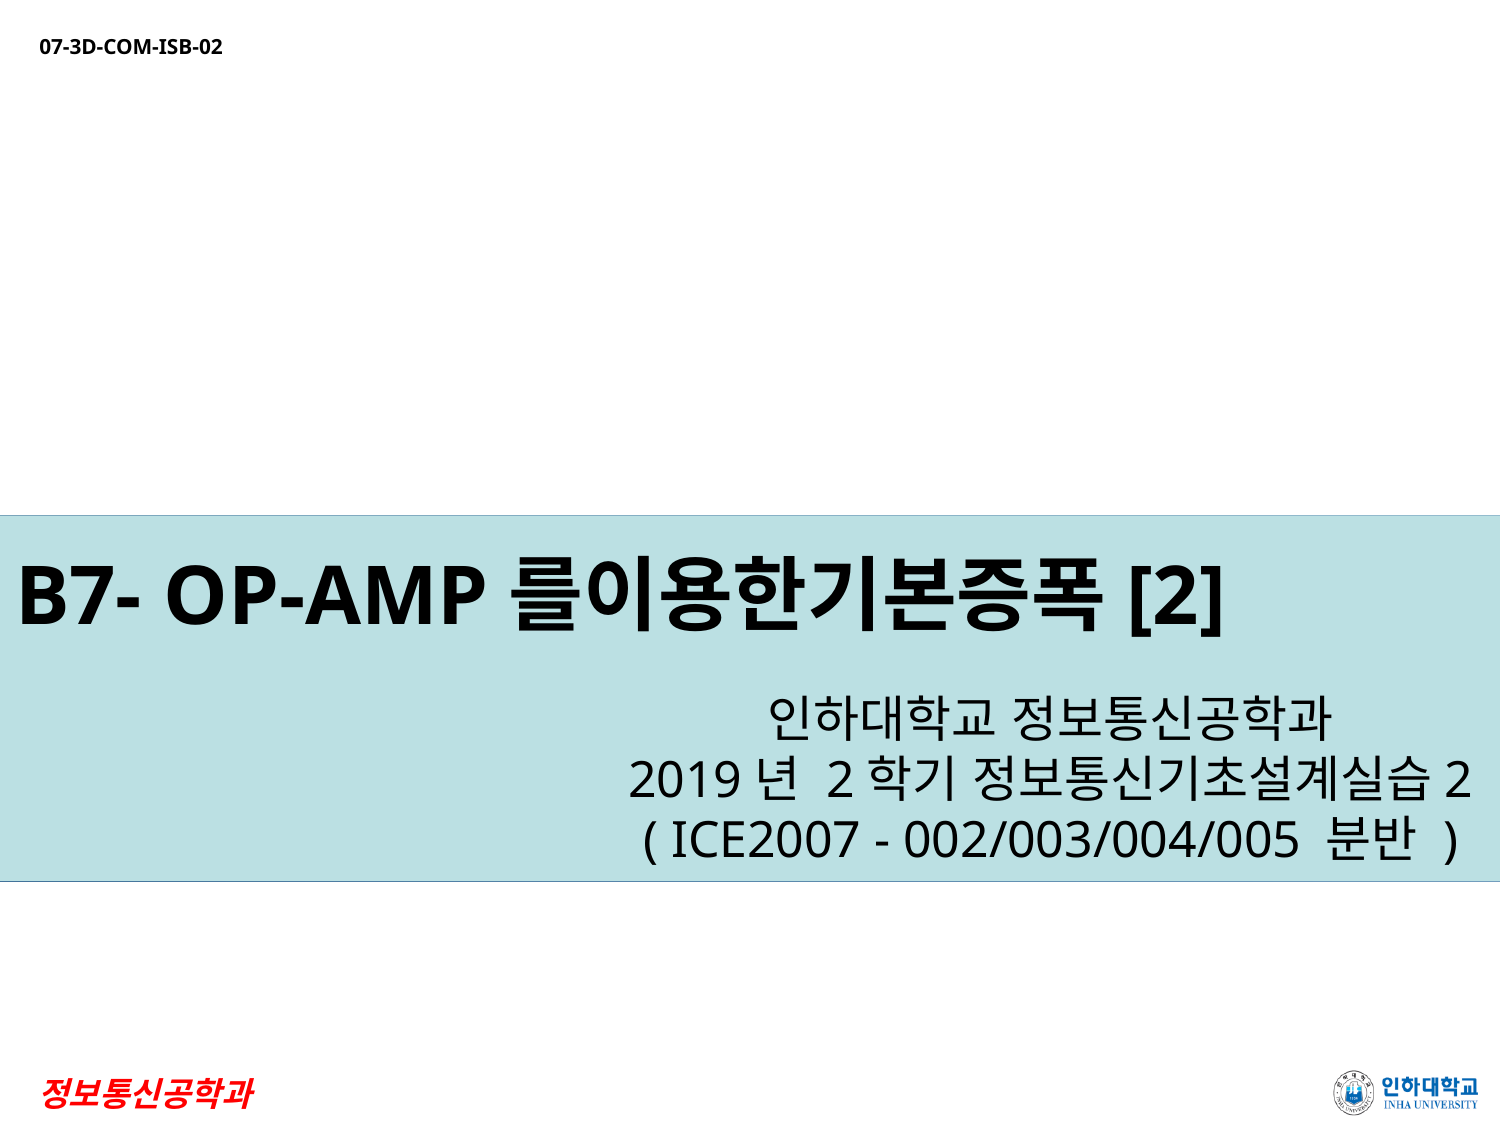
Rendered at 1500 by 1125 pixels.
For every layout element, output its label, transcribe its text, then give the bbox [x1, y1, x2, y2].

picture [1328, 1065, 1483, 1120]
text_box 인하대학교 정보통신공학과 2019년 2학기 정보통신기초설계실습2 ( ICE2007 - 002/003/004/005 분반 ) [613, 680, 1489, 876]
text_box [0, 515, 1500, 882]
title B7- OP-AMP를이용한기본증폭[2] [0, 515, 1496, 670]
